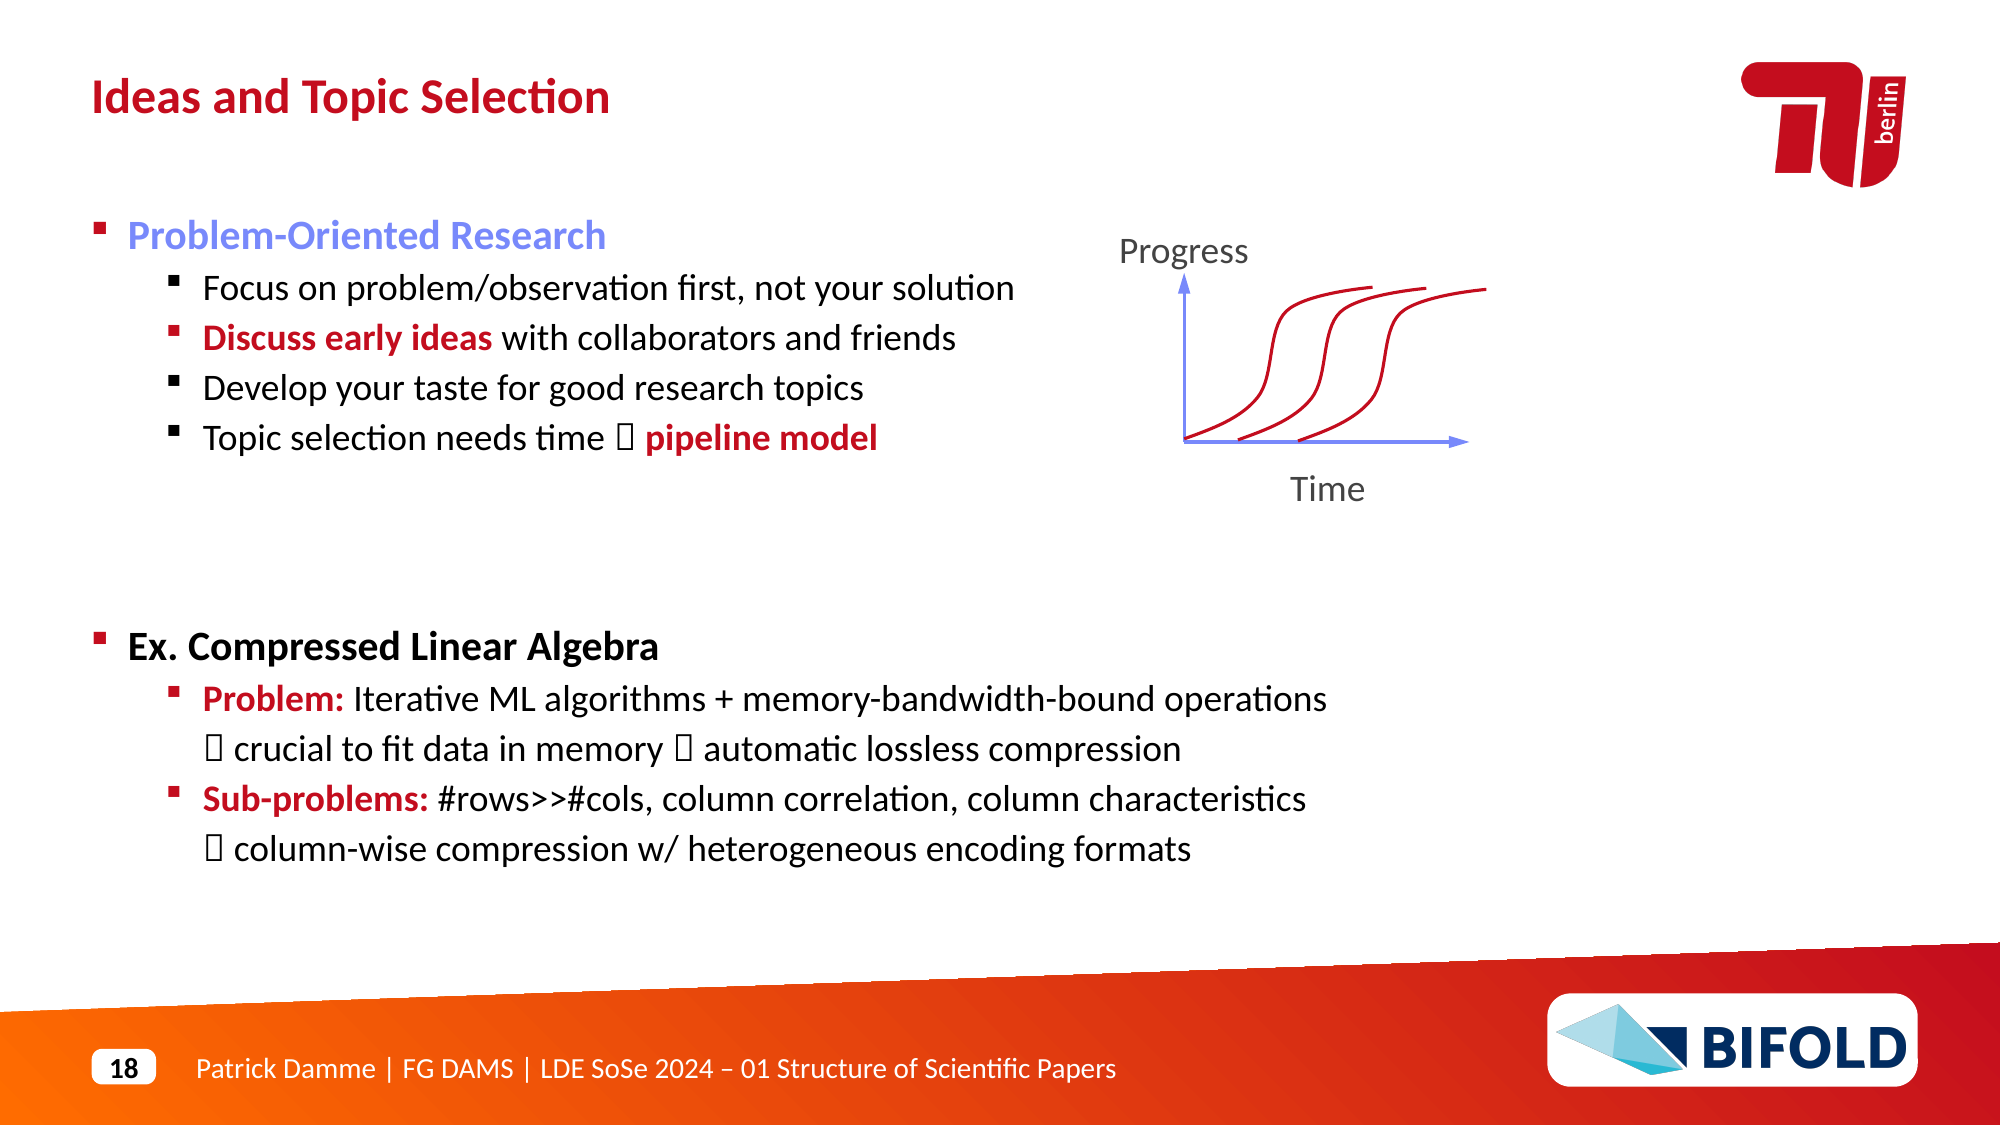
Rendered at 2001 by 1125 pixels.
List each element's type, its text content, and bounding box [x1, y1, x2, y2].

picture [1741, 62, 1906, 188]
list Problem-Oriented Research Focus on problem/observation first, not your solution Discuss early ideas with collaborators and friends Develop your taste for good research topics Topic selection needs time  pipeline model Ex. Compressed Linear Algebra Problem: Iterative ML algorithms + memory-bandwidth-bound operations  crucial to fit data in memory  automatic lossless compression Sub-problems: #rows>>#cols, column correlation, column characteristics  column-wise compression w/ heterogeneous encoding formats [90, 208, 1908, 948]
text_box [1106, 218, 1487, 517]
list Ideas and Topic Selection [91, 65, 1455, 183]
picture [1556, 1004, 1906, 1075]
